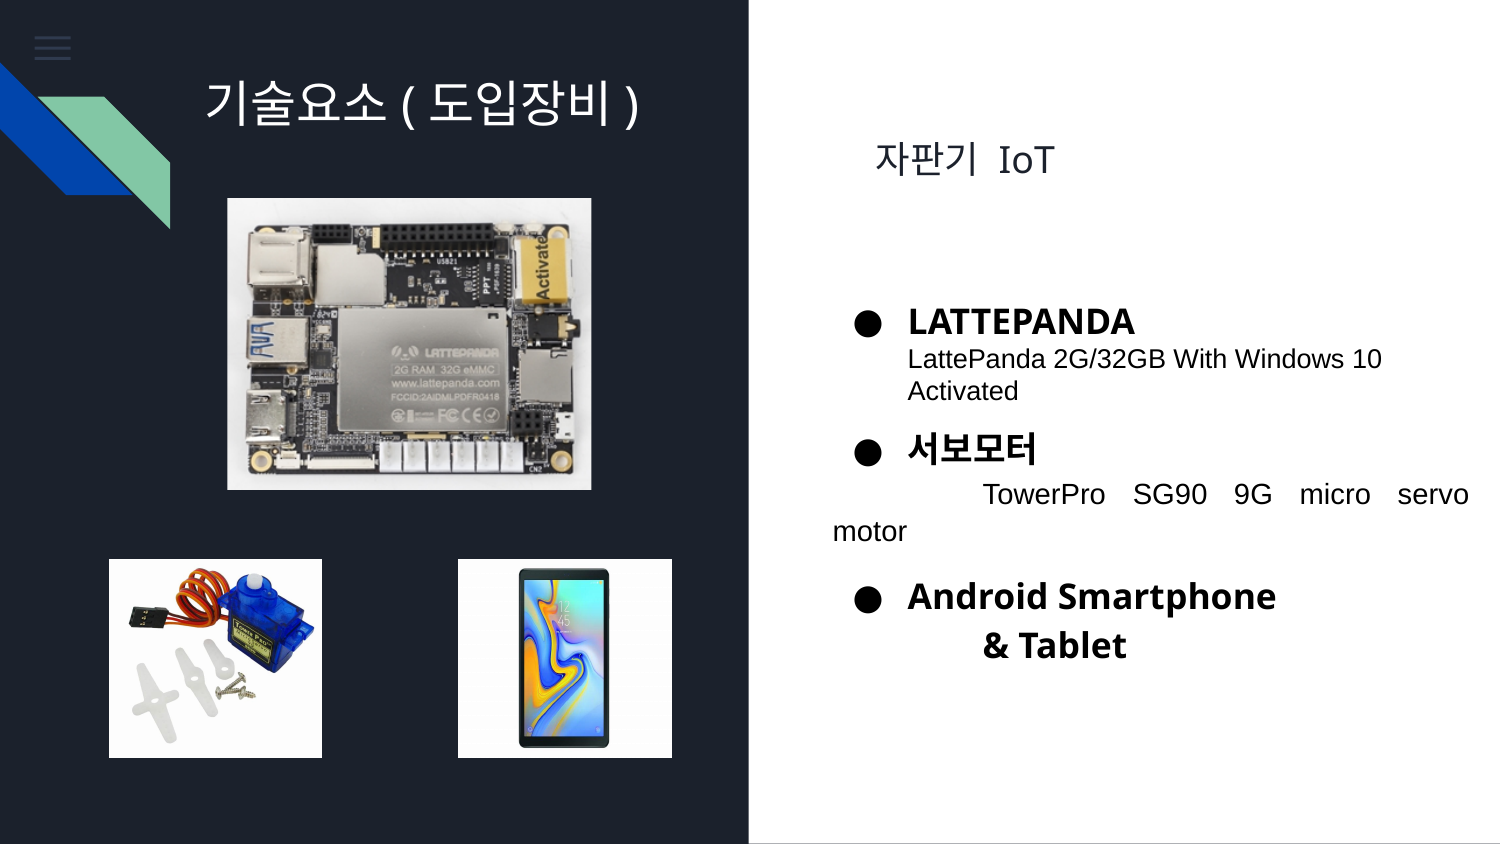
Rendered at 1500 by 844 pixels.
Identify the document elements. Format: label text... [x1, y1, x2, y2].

picture [444, 559, 707, 758]
list LATTEPANDA LattePanda 2G/32GB With Windows 10 Activated 서보모터 TowerPro SG90 9G micro servo motor Android Smartphone & Tablet [817, 283, 1485, 674]
picture [108, 559, 322, 758]
title 기술요소(도입장비) [190, 57, 697, 155]
title 자판기 IoT [860, 114, 1275, 232]
picture [227, 197, 592, 490]
